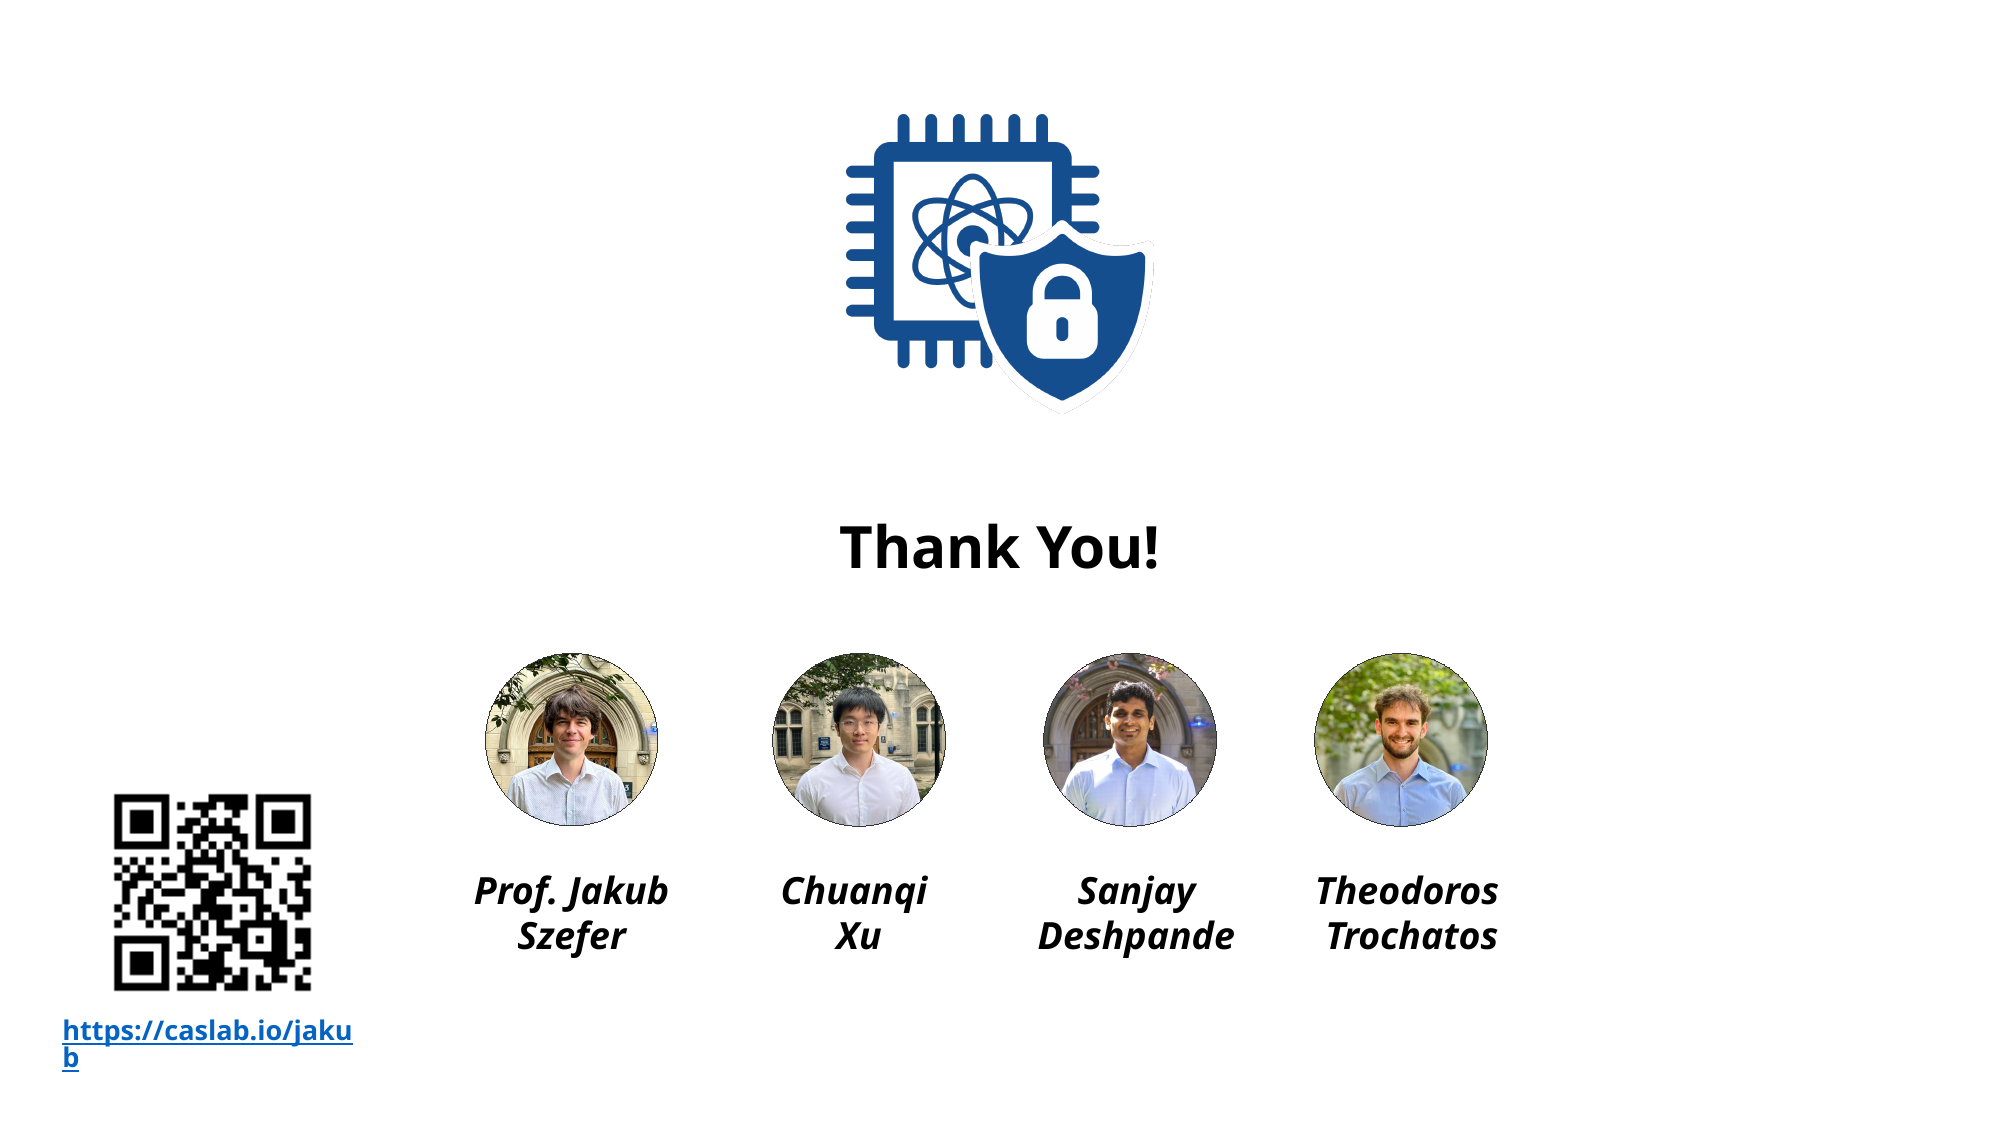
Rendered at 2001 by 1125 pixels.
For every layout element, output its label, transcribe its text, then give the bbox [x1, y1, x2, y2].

picture [772, 653, 946, 827]
text_box Theodoros Trochatos [1299, 859, 1524, 965]
picture [485, 653, 658, 826]
picture [1314, 653, 1488, 827]
text_box Chuanqi Xu [765, 859, 953, 965]
picture [99, 779, 327, 1007]
text_box Prof. Jakub Szefer [459, 859, 685, 965]
text_box Thank You! [0, 502, 2000, 588]
text_box Sanjay Deshpande [1023, 859, 1250, 965]
text_box https://caslab.io/jakub [47, 1006, 379, 1058]
picture [1043, 653, 1217, 827]
picture [846, 114, 1154, 414]
